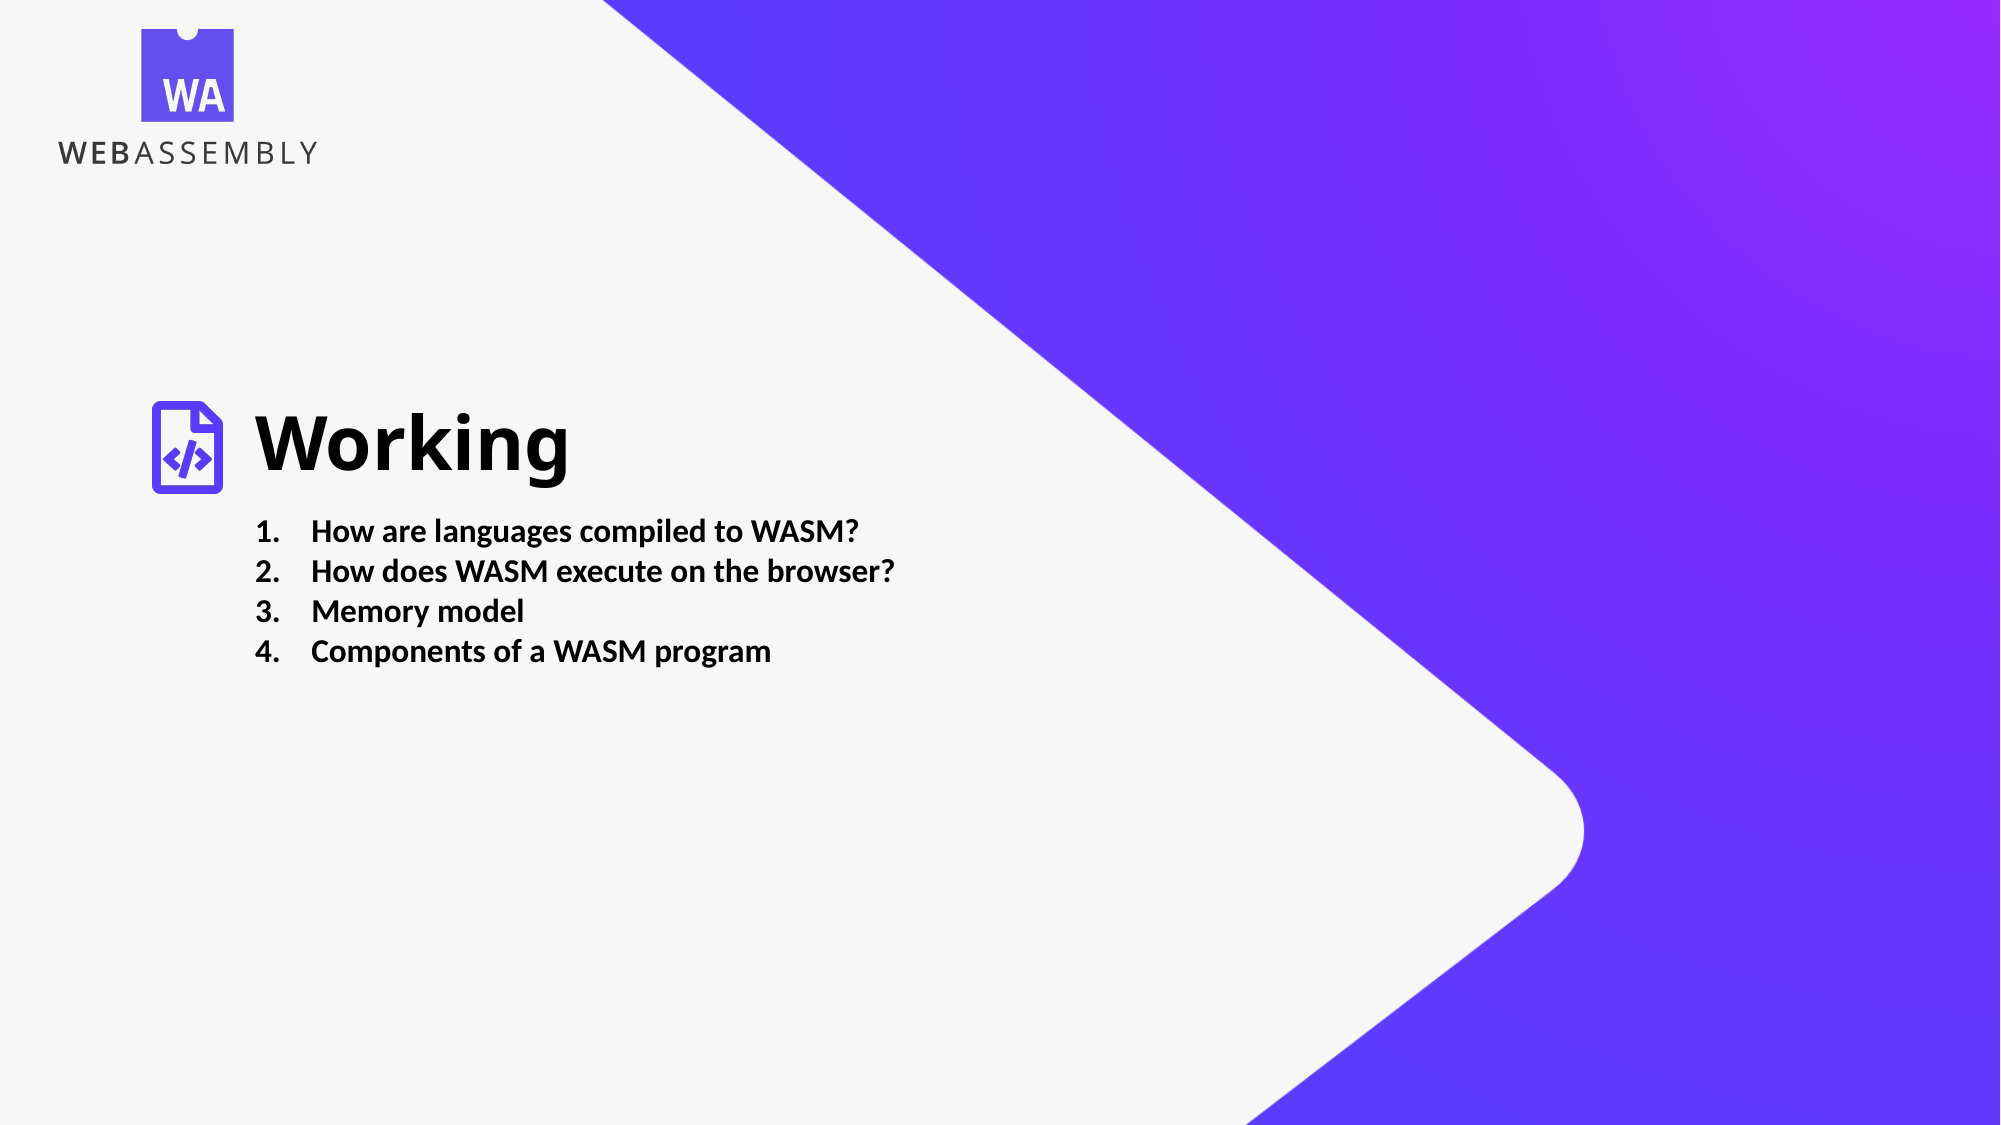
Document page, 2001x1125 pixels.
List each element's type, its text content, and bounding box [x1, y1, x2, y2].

picture [0, 0, 2001, 1125]
text_box How are languages compiled to WASM? How does WASM execute on the browser? Memory model Components of a WASM program [240, 501, 1222, 677]
text_box Working [240, 387, 799, 493]
